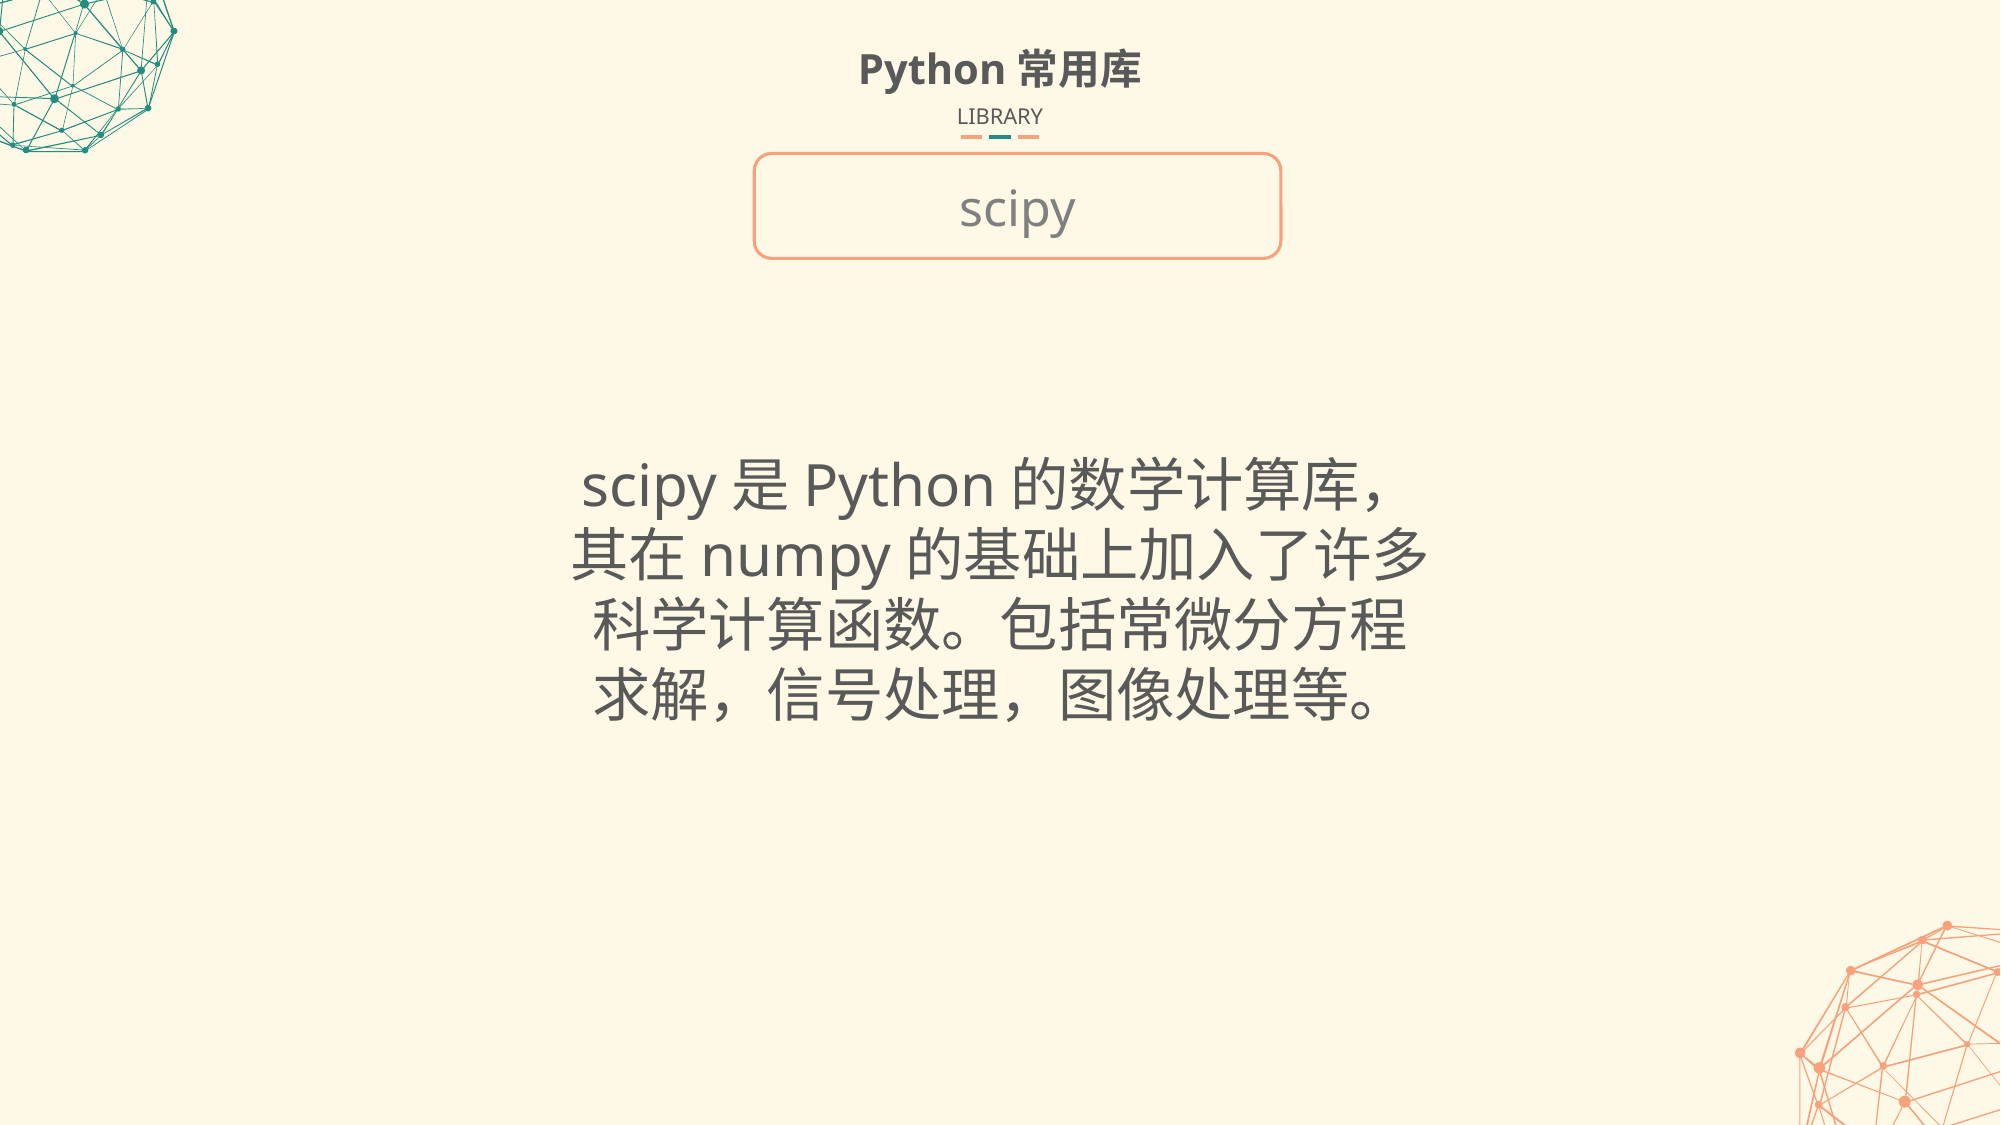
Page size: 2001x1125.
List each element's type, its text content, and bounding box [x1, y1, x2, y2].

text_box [1794, 920, 2000, 1125]
text_box Python常用库 [843, 35, 1157, 87]
text_box scipy [753, 152, 1282, 260]
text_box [960, 136, 1040, 154]
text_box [0, 0, 178, 154]
text_box LIBRARY [737, 87, 1263, 137]
text_box scipy是Python的数学计算库，其在numpy的基础上加入了许多科学计算函数。包括常微分方程求解，信号处理，图像处理等。 [549, 440, 1451, 735]
